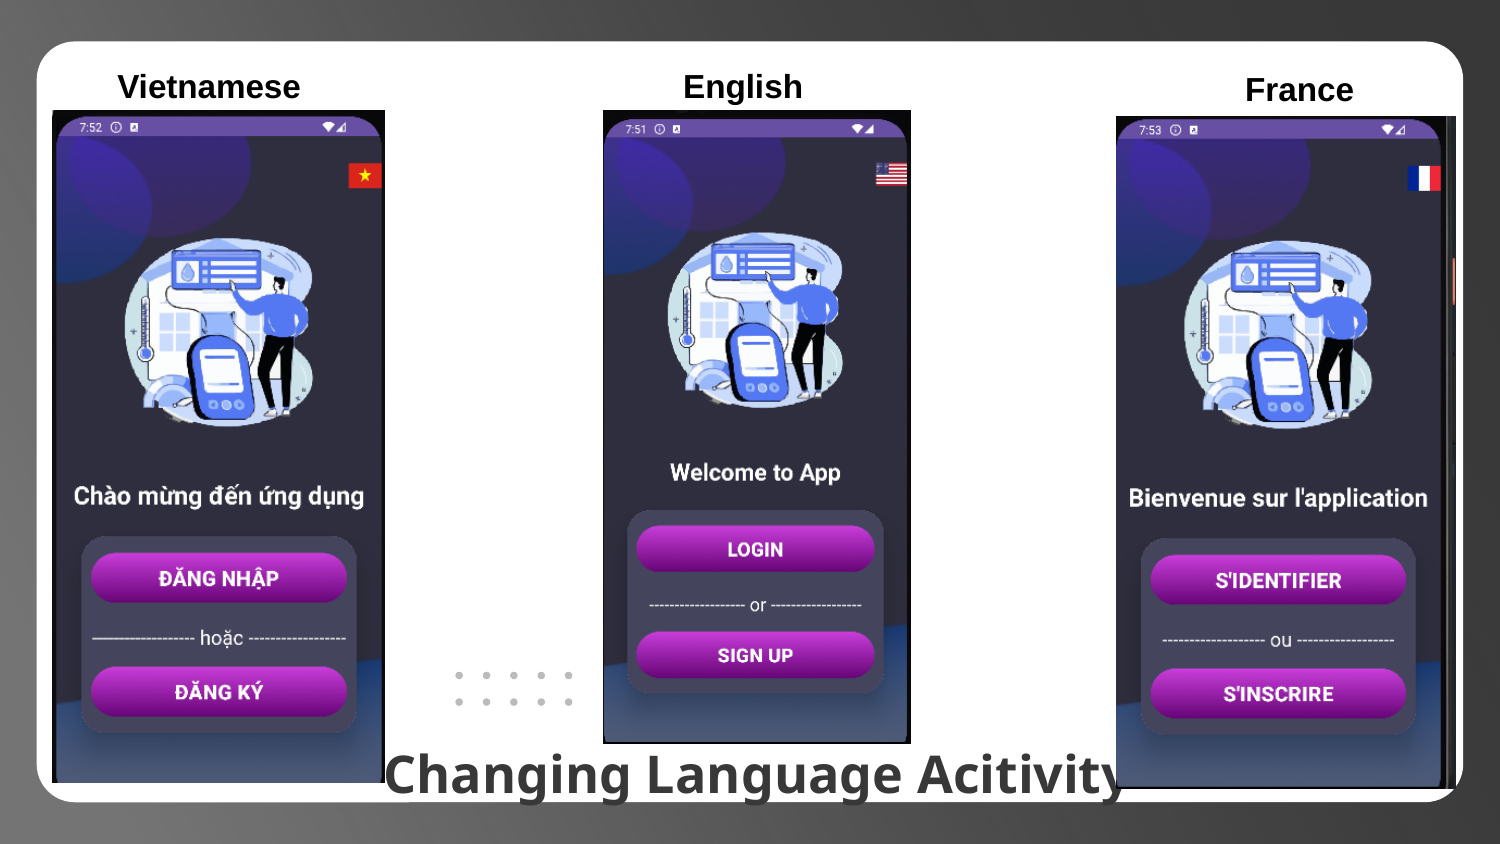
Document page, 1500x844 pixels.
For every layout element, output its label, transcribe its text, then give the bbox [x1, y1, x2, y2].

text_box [455, 671, 573, 707]
text_box Vietnamese [86, 57, 333, 109]
text_box France [1176, 60, 1423, 114]
picture [1116, 116, 1456, 789]
picture [603, 110, 912, 744]
picture [52, 110, 386, 783]
text_box English [619, 57, 866, 109]
title Changing Language Acitivity [127, 726, 1388, 800]
